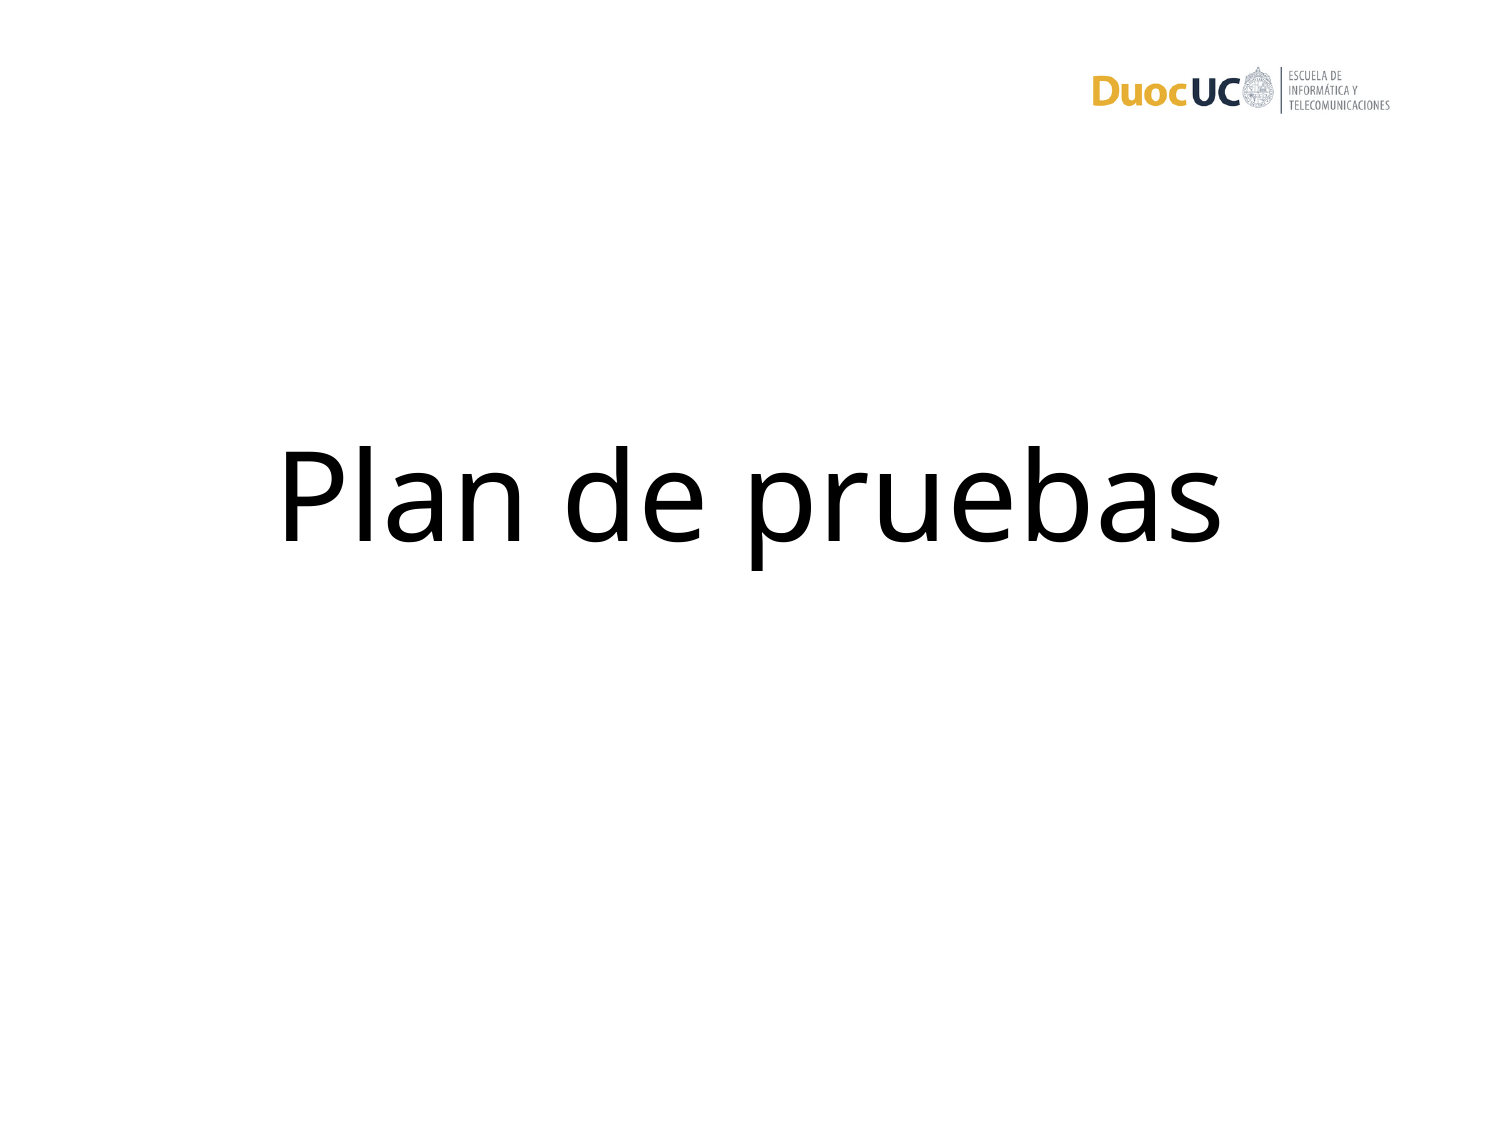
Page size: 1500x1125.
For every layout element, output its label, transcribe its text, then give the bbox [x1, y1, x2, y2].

title Plan de pruebas [112, 184, 1388, 576]
picture [1085, 59, 1397, 118]
